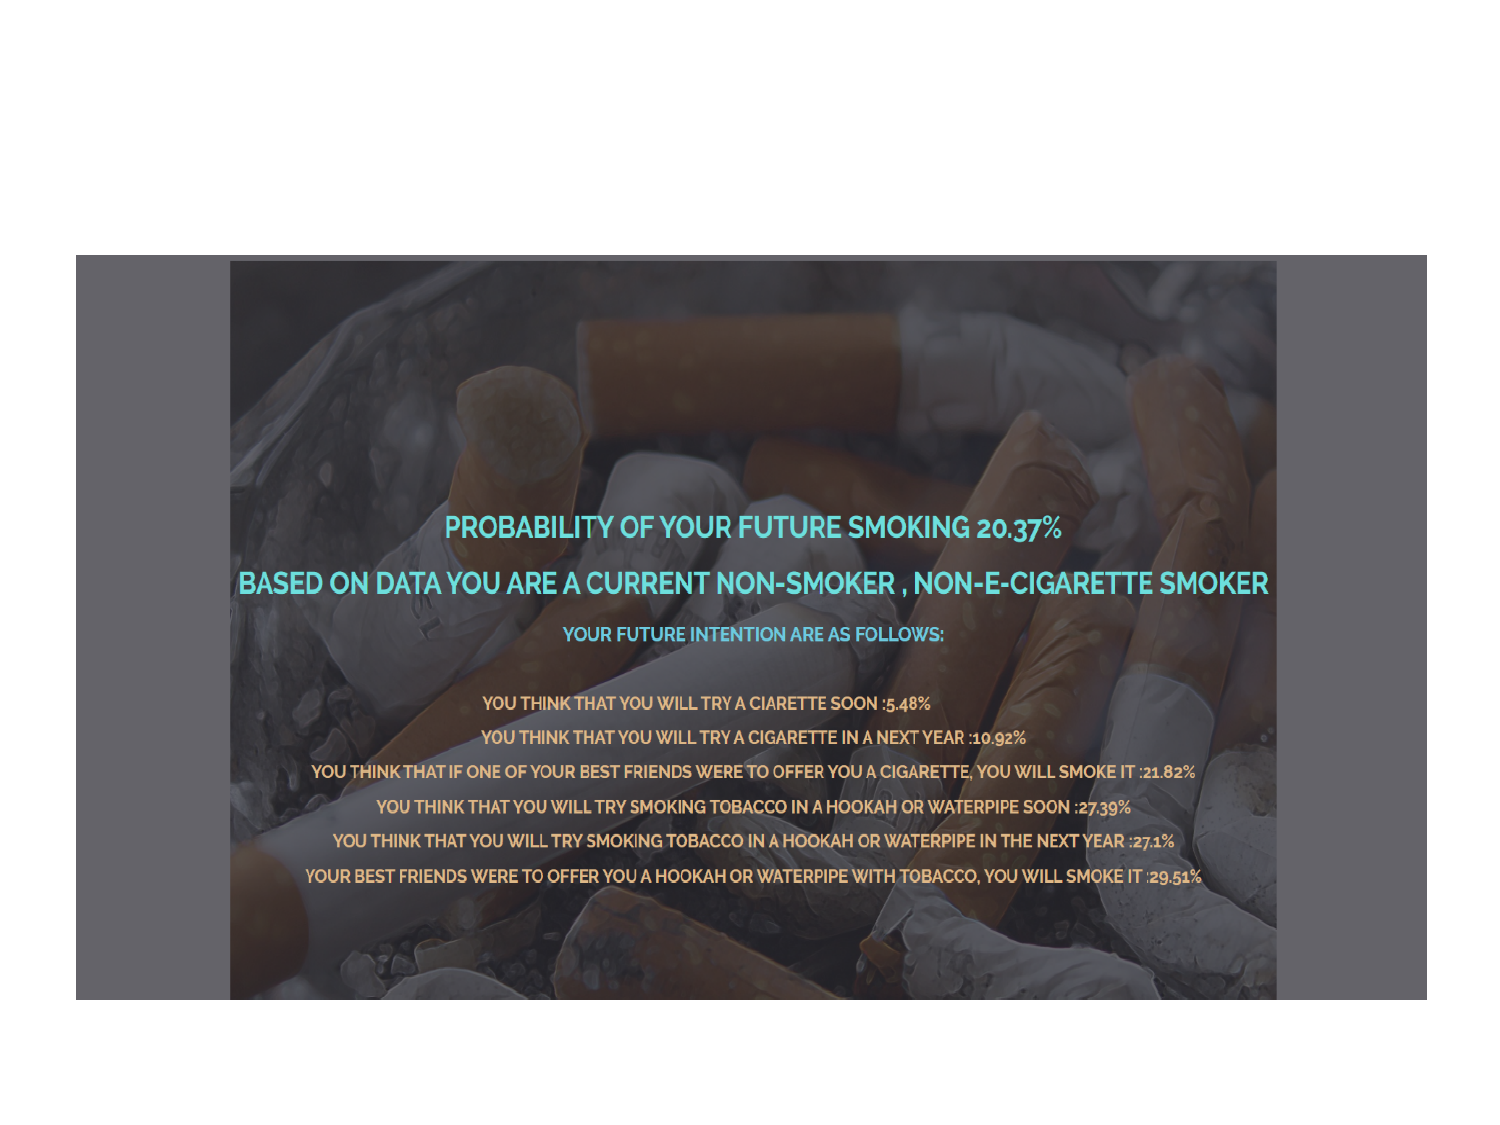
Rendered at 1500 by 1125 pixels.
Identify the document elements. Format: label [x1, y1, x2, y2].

picture [76, 255, 1427, 1000]
